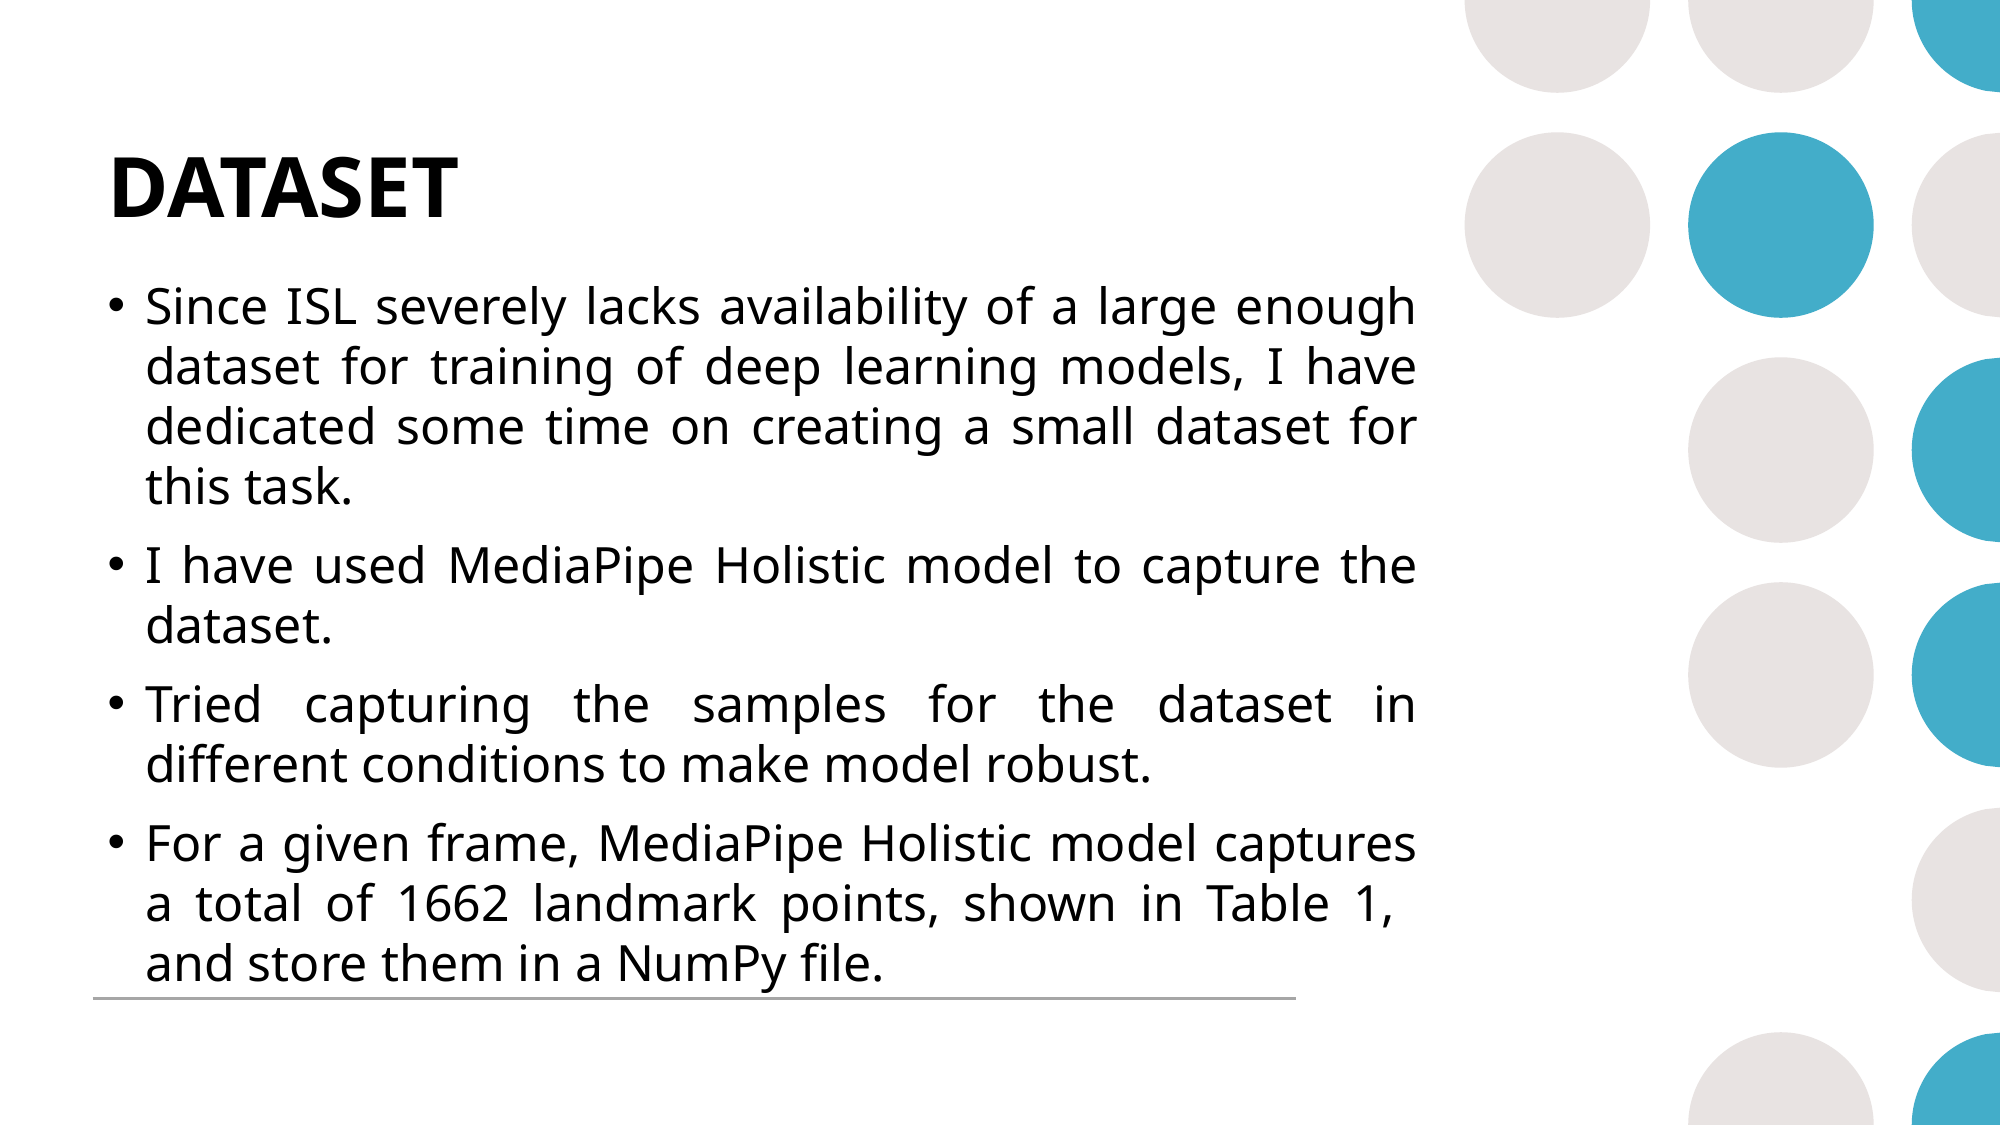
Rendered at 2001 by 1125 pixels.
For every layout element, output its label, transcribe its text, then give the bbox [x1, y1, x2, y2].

title DATASET [92, 126, 1602, 335]
list Since ISL severely lacks availability of a large enough dataset for training of deep learning models, I have dedicated some time on creating a small dataset for this task. I have used MediaPipe Holistic model to capture the dataset. Tried capturing the samples for the dataset in different conditions to make model robust. For a given frame, MediaPipe Holistic model captures a total of 1662 landmark points, shown in Table 1, and store them in a NumPy file. [92, 267, 1434, 999]
